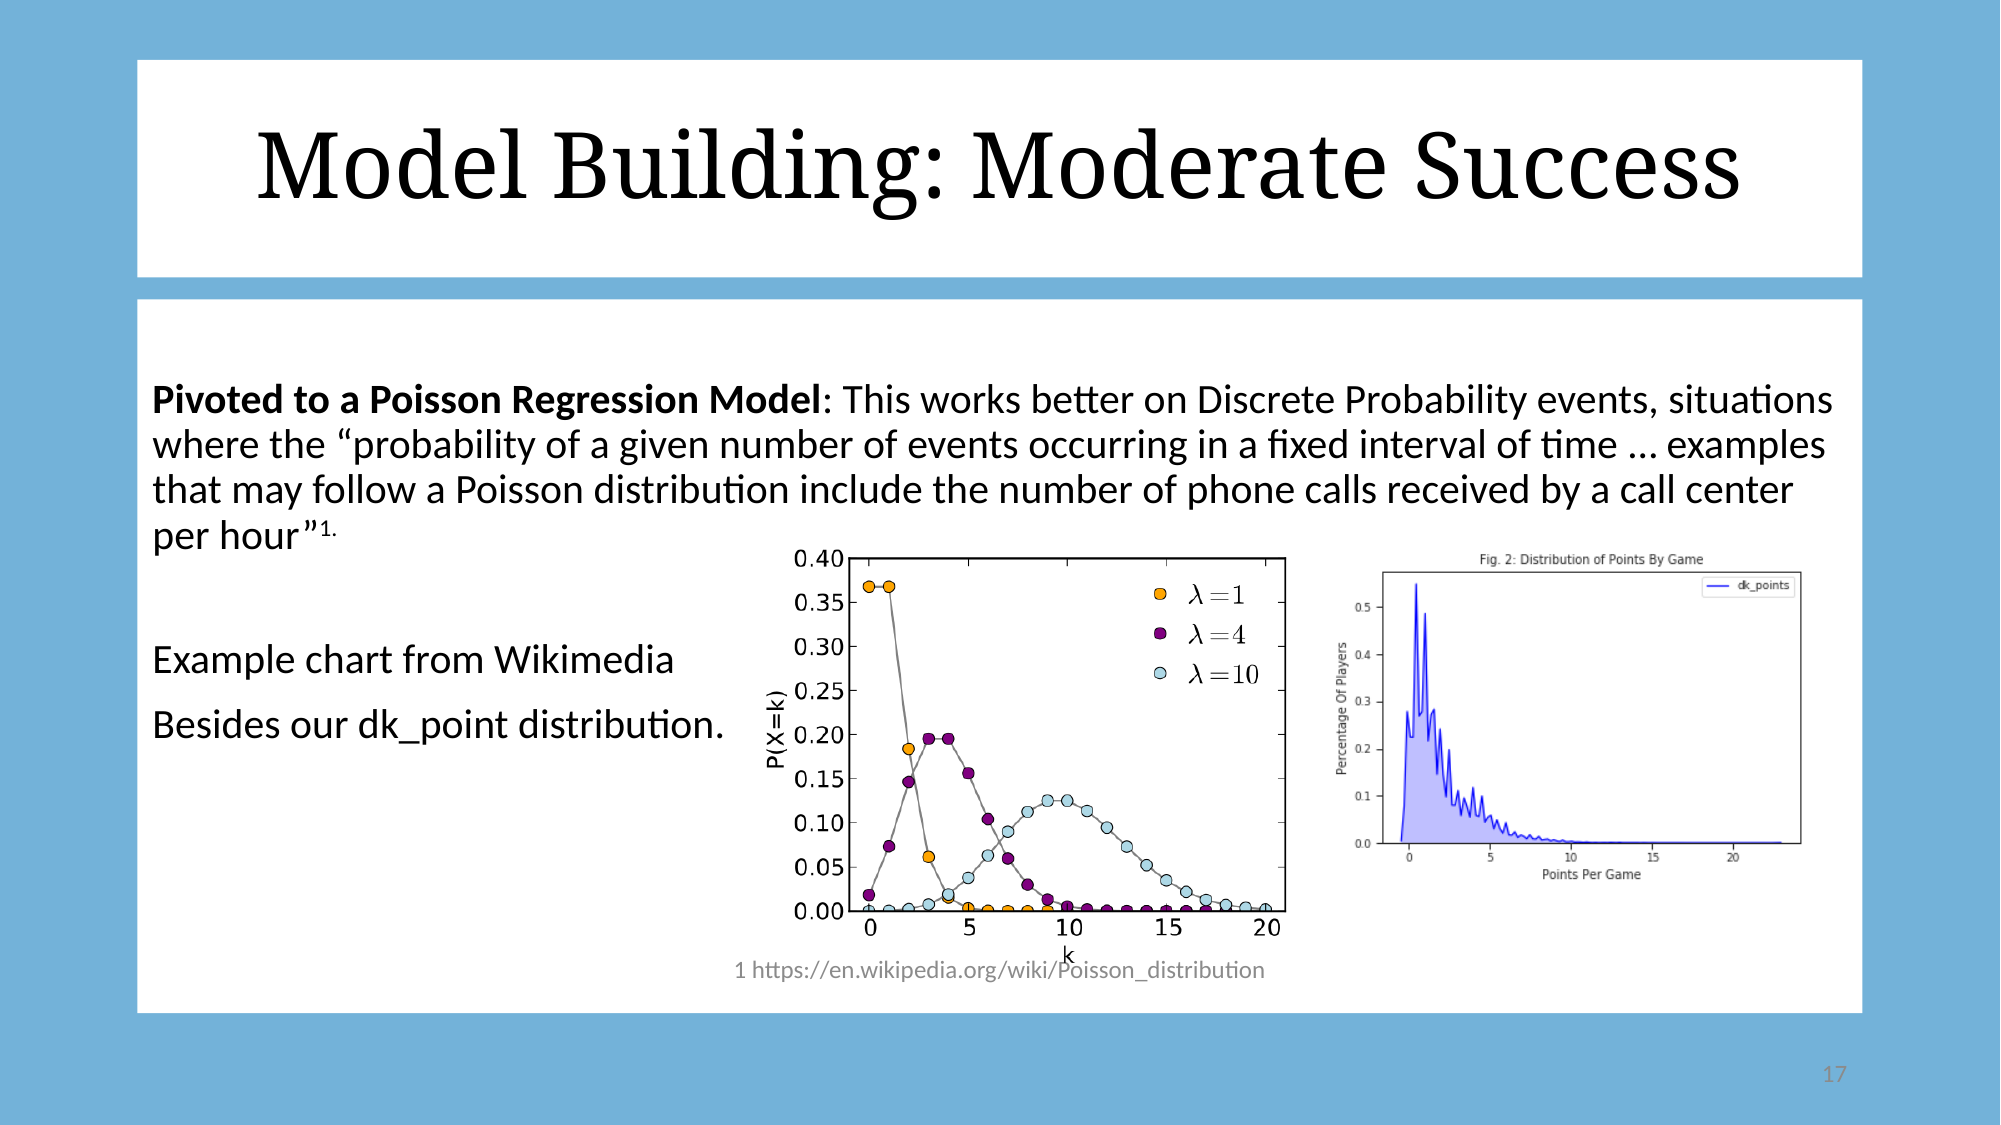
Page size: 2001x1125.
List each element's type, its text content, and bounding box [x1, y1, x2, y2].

title Model Building: Moderate Success [137, 59, 1863, 278]
footer 1 https://en.wikipedia.org/wiki/Poisson_distribution [662, 938, 1338, 998]
picture [1315, 528, 1854, 888]
list Pivoted to a Poisson Regression Model: This works better on Discrete Probability events, situations where the “probability of a given number of events occurring in a fixed interval of time … examples that may follow a Poisson distribution include the number of phone calls received by a call center per hour”1. Example chart from Wikimedia Besides our dk_point distribution. [137, 299, 1863, 1014]
slide_number 17 [1412, 1042, 1863, 1103]
picture [755, 527, 1307, 969]
